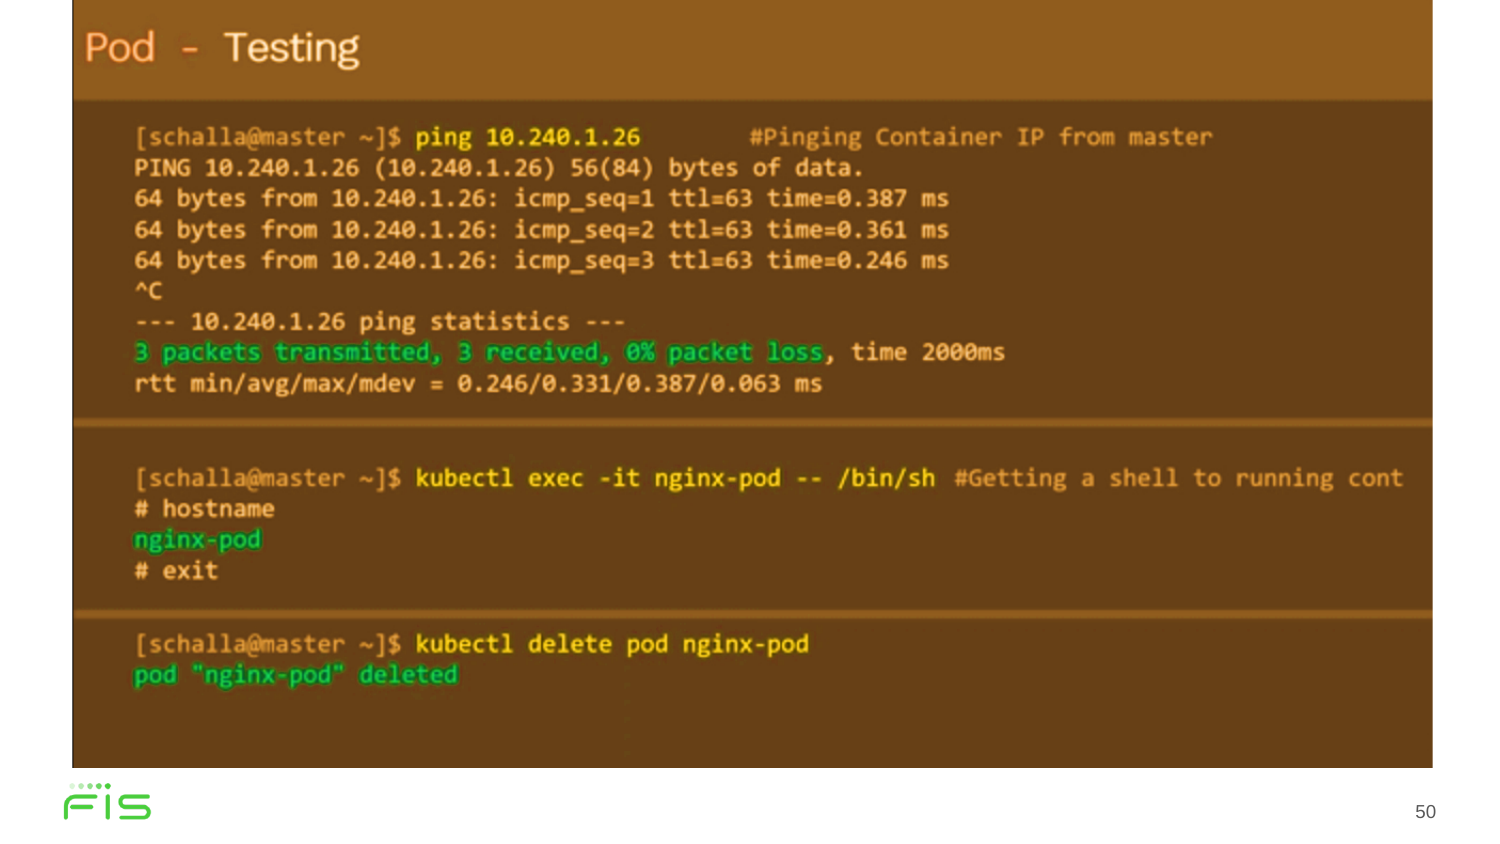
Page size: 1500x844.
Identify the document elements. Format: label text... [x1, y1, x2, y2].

picture [58, 780, 154, 823]
picture [72, 0, 1433, 769]
slide_number 50 [1359, 800, 1437, 823]
